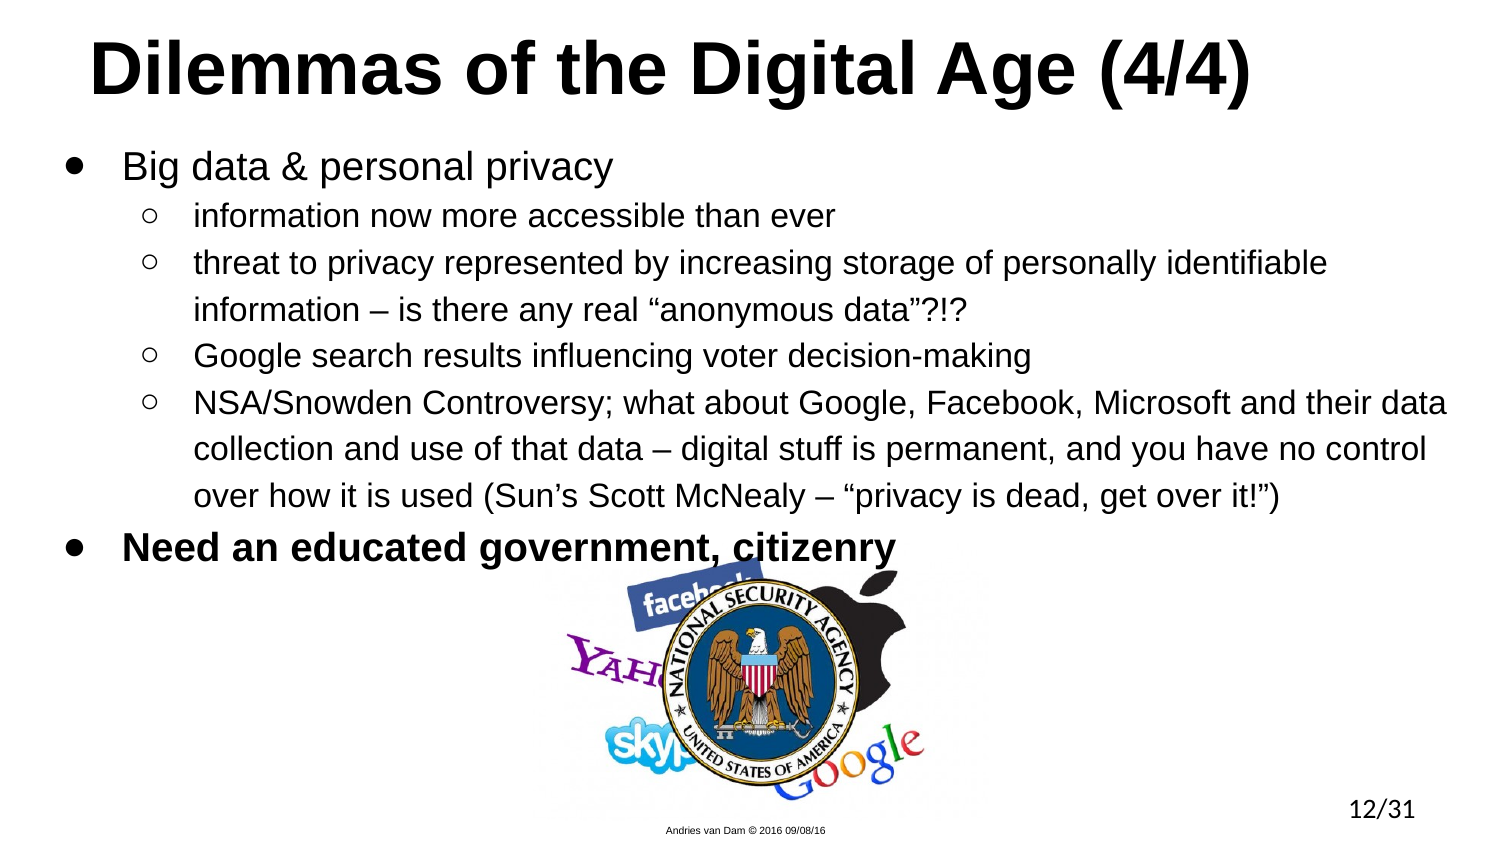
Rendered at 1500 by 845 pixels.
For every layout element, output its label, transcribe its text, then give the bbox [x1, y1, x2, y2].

list Big data & personal privacy information now more accessible than ever threat to privacy represented by increasing storage of personally identifiable information – is there any real “anonymous data”?!? Google search results influencing voter decision-making NSA/Snowden Controversy; what about Google, Facebook, Microsoft and their data collection and use of that data – digital stuff is permanent, and you have no control over how it is used (Sun’s Scott McNealy – “privacy is dead, get over it!”) Need an educated government, citizenry [35, 117, 1487, 595]
picture [533, 543, 989, 821]
text_box Dilemmas of the Digital Age (4/4) [75, 0, 1425, 117]
